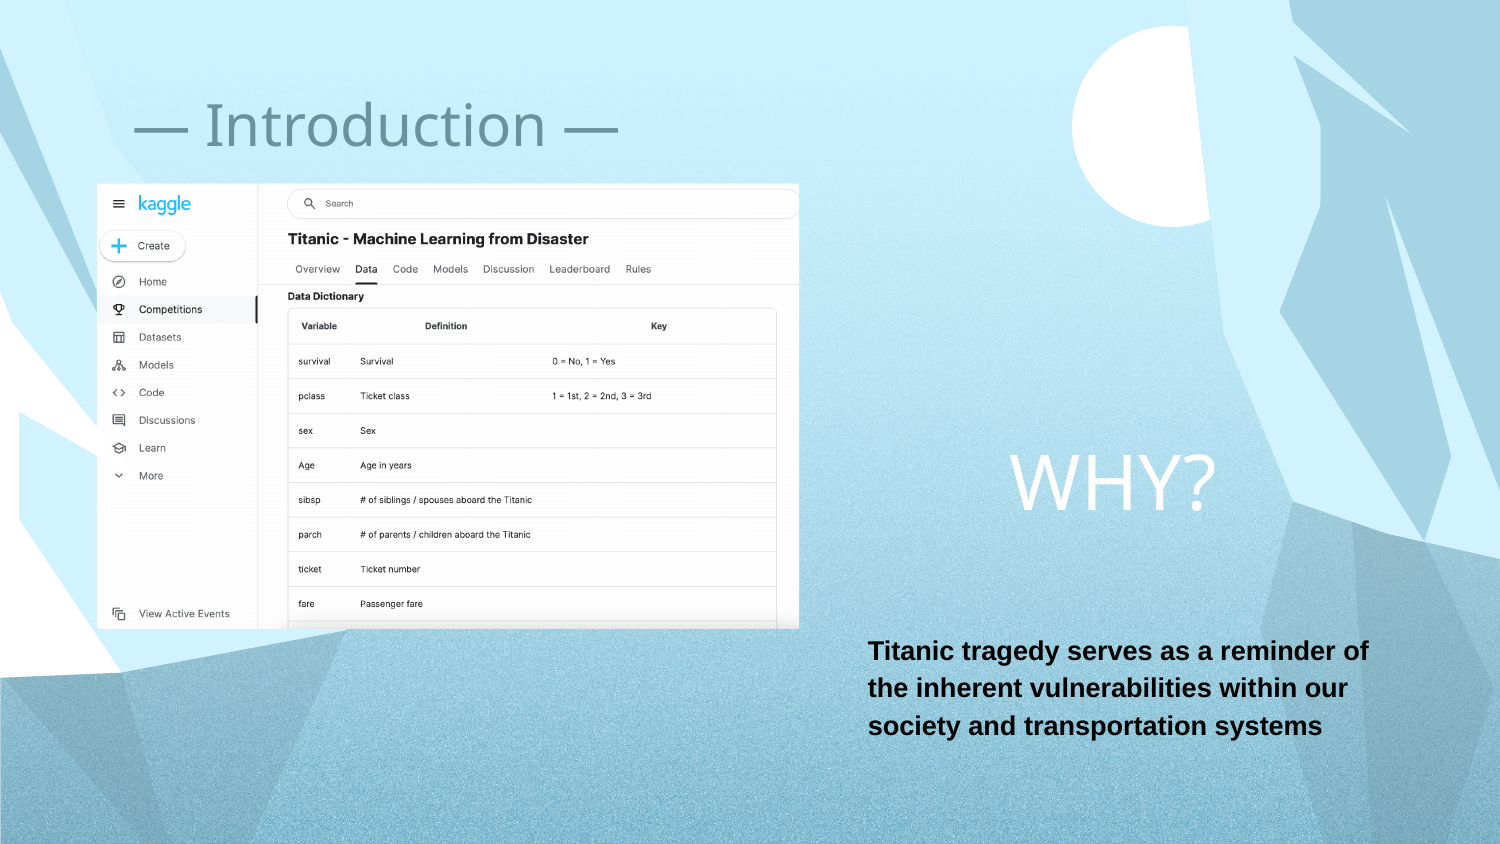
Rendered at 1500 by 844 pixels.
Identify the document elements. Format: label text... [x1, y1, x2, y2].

text_box WHY? [994, 418, 1274, 569]
text_box Titanic tragedy serves as a reminder of the inherent vulnerabilities within our society and transportation systems [852, 613, 1415, 756]
title — Introduction — [116, 88, 883, 159]
picture [64, 0, 1324, 844]
